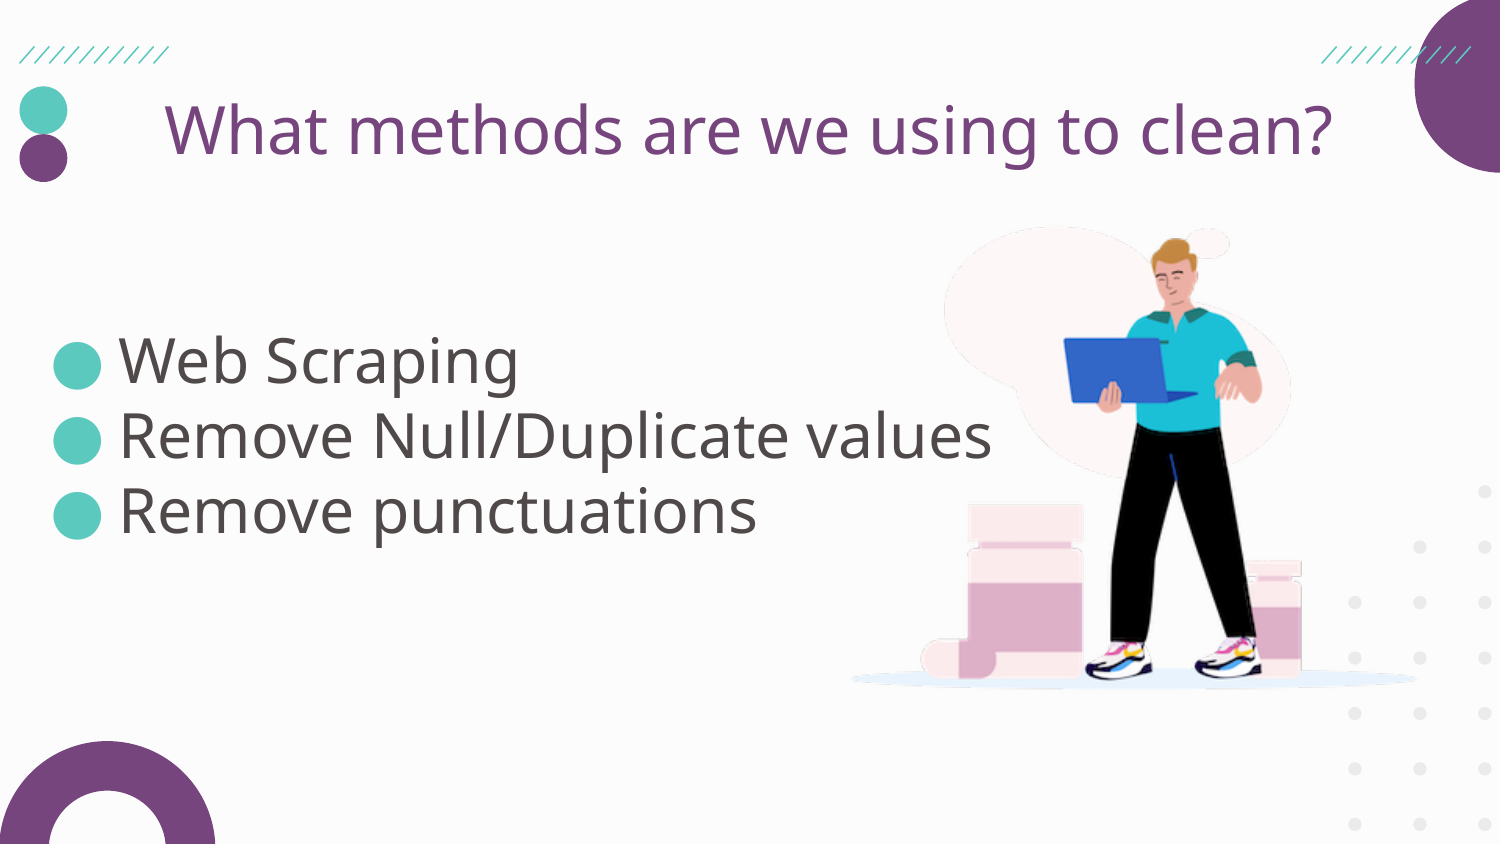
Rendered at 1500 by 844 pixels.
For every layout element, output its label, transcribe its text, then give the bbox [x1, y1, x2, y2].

title What methods are we using to clean? [119, 72, 1381, 167]
picture [821, 197, 1447, 719]
list Web Scraping Remove Null/Duplicate values Remove punctuations [28, 205, 1415, 824]
